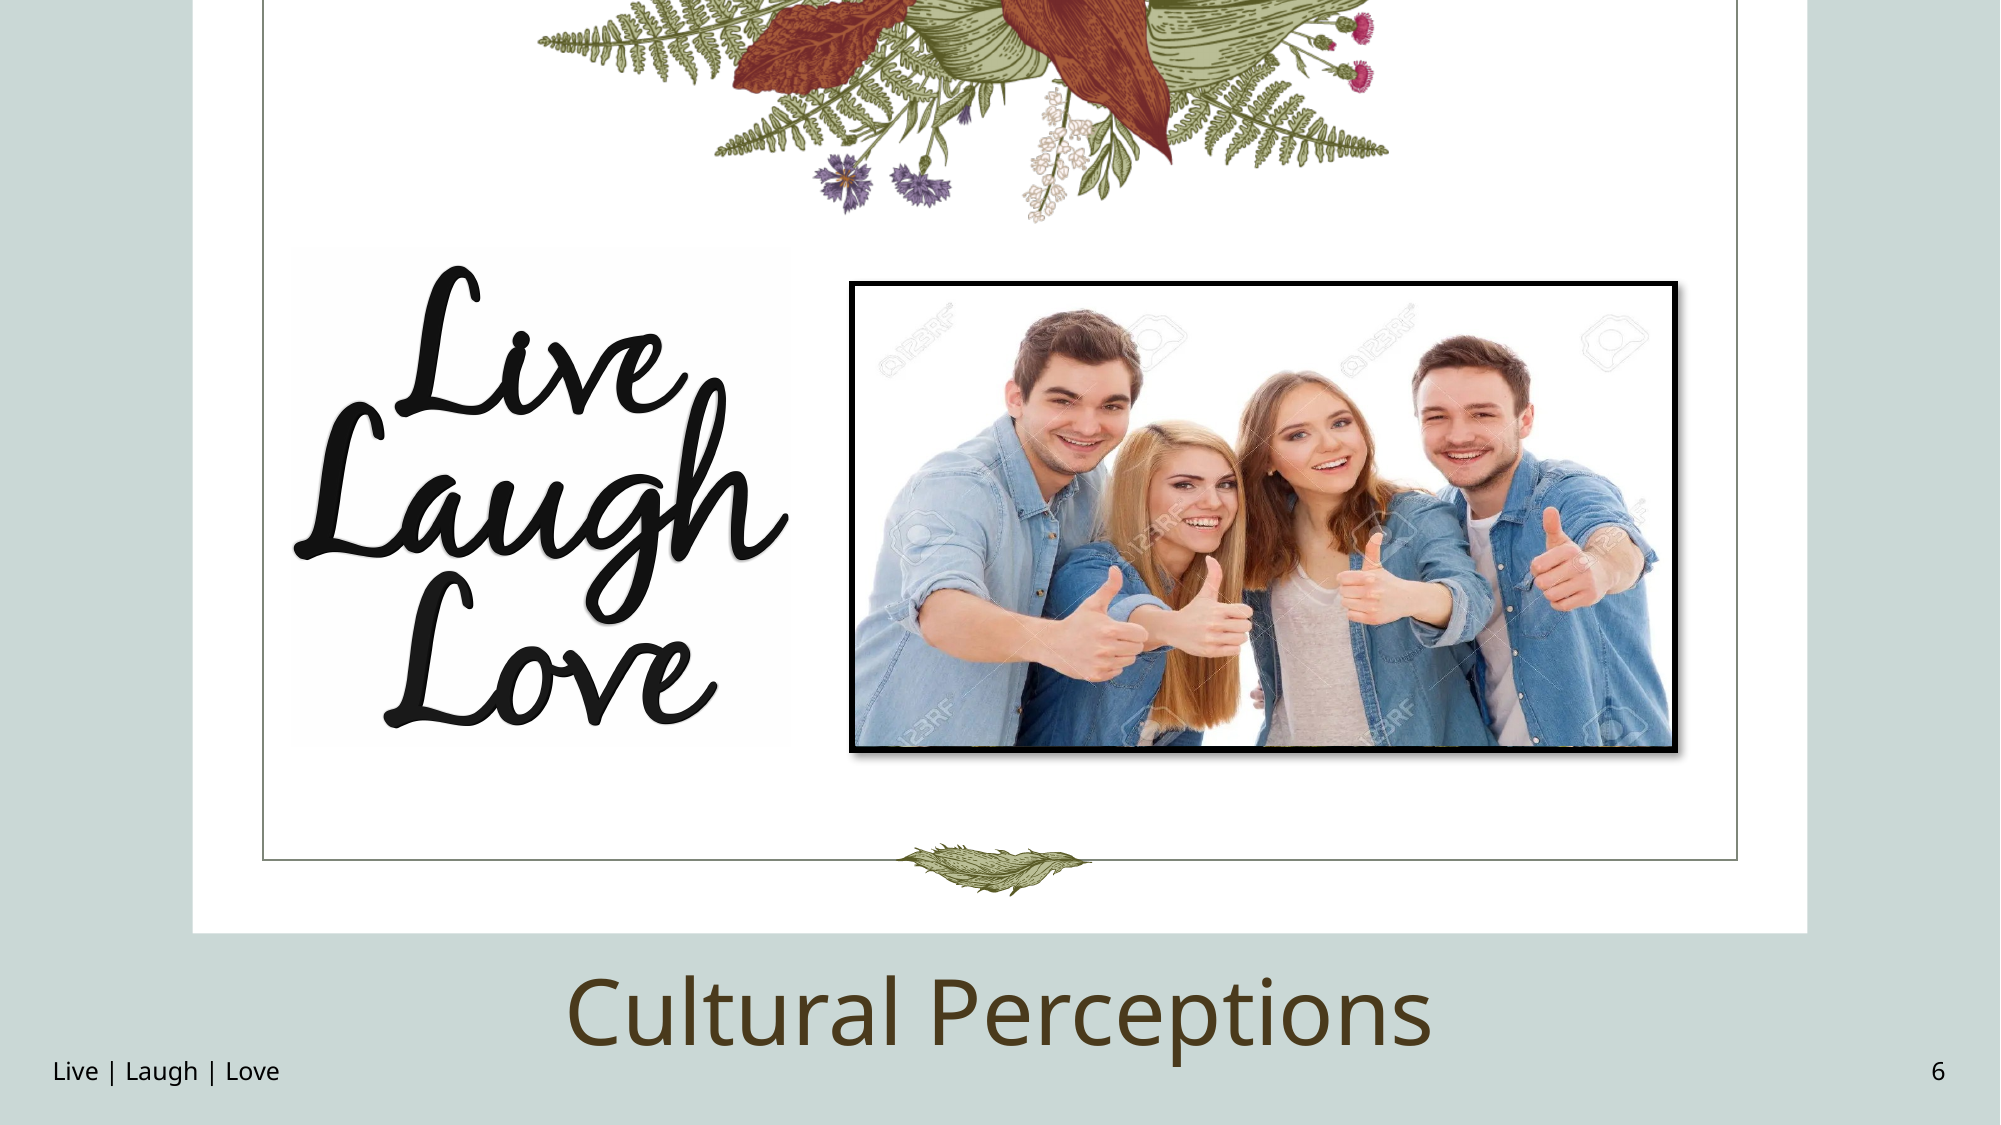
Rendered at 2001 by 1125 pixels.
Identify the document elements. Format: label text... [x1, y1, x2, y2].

footer Live | Laugh | Love [37, 1042, 713, 1103]
picture [535, 0, 1416, 243]
picture [894, 838, 1093, 897]
title Cultural Perceptions [286, 907, 1714, 1125]
slide_number 6 [1510, 1042, 1961, 1103]
picture [855, 286, 1672, 747]
picture [291, 247, 791, 747]
